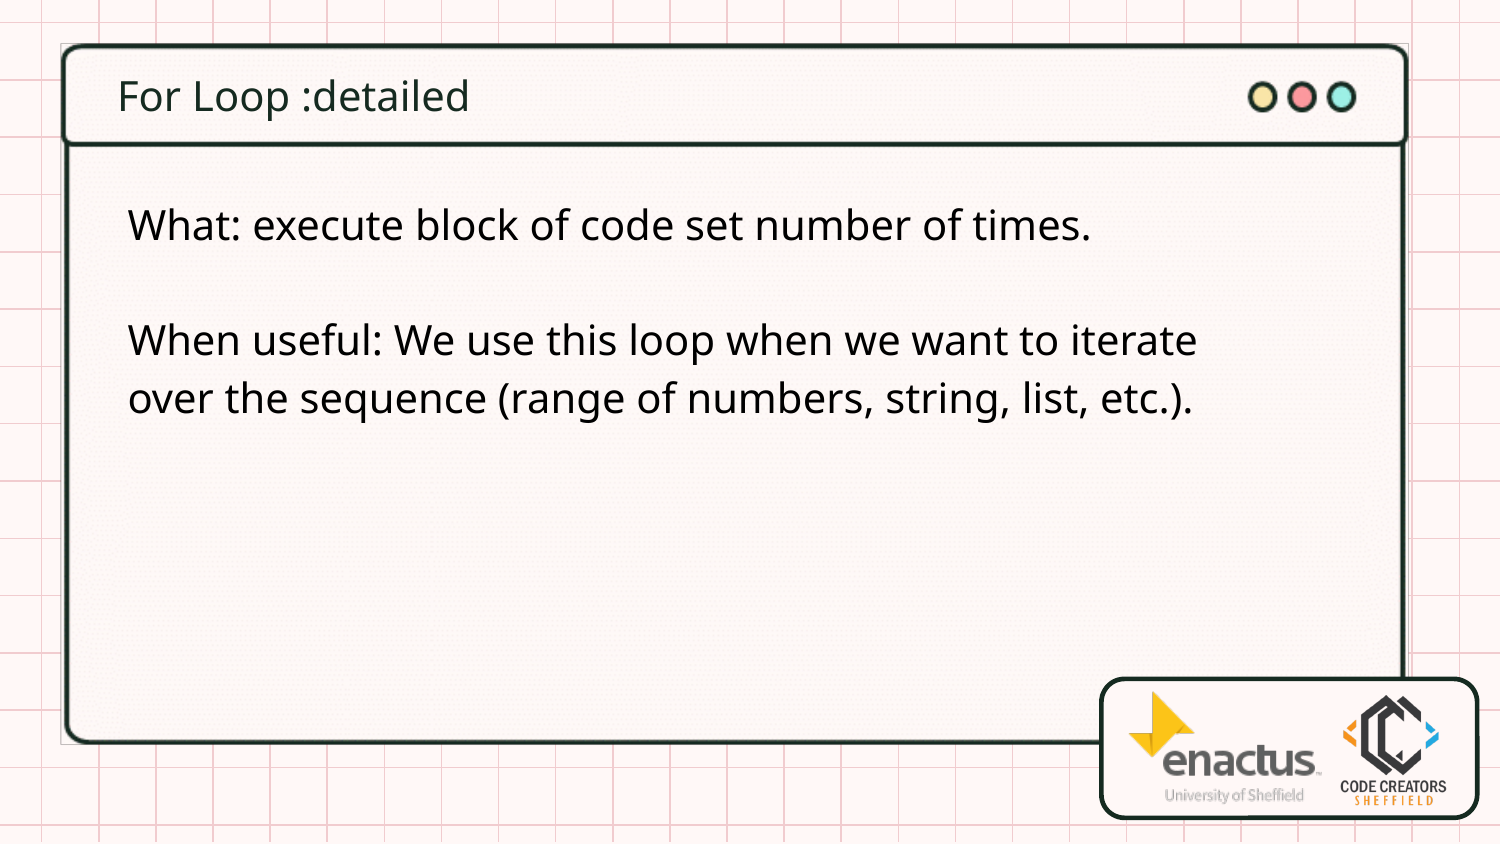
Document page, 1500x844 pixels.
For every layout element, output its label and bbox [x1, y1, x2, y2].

picture [55, 38, 1414, 749]
text_box [1101, 678, 1478, 819]
